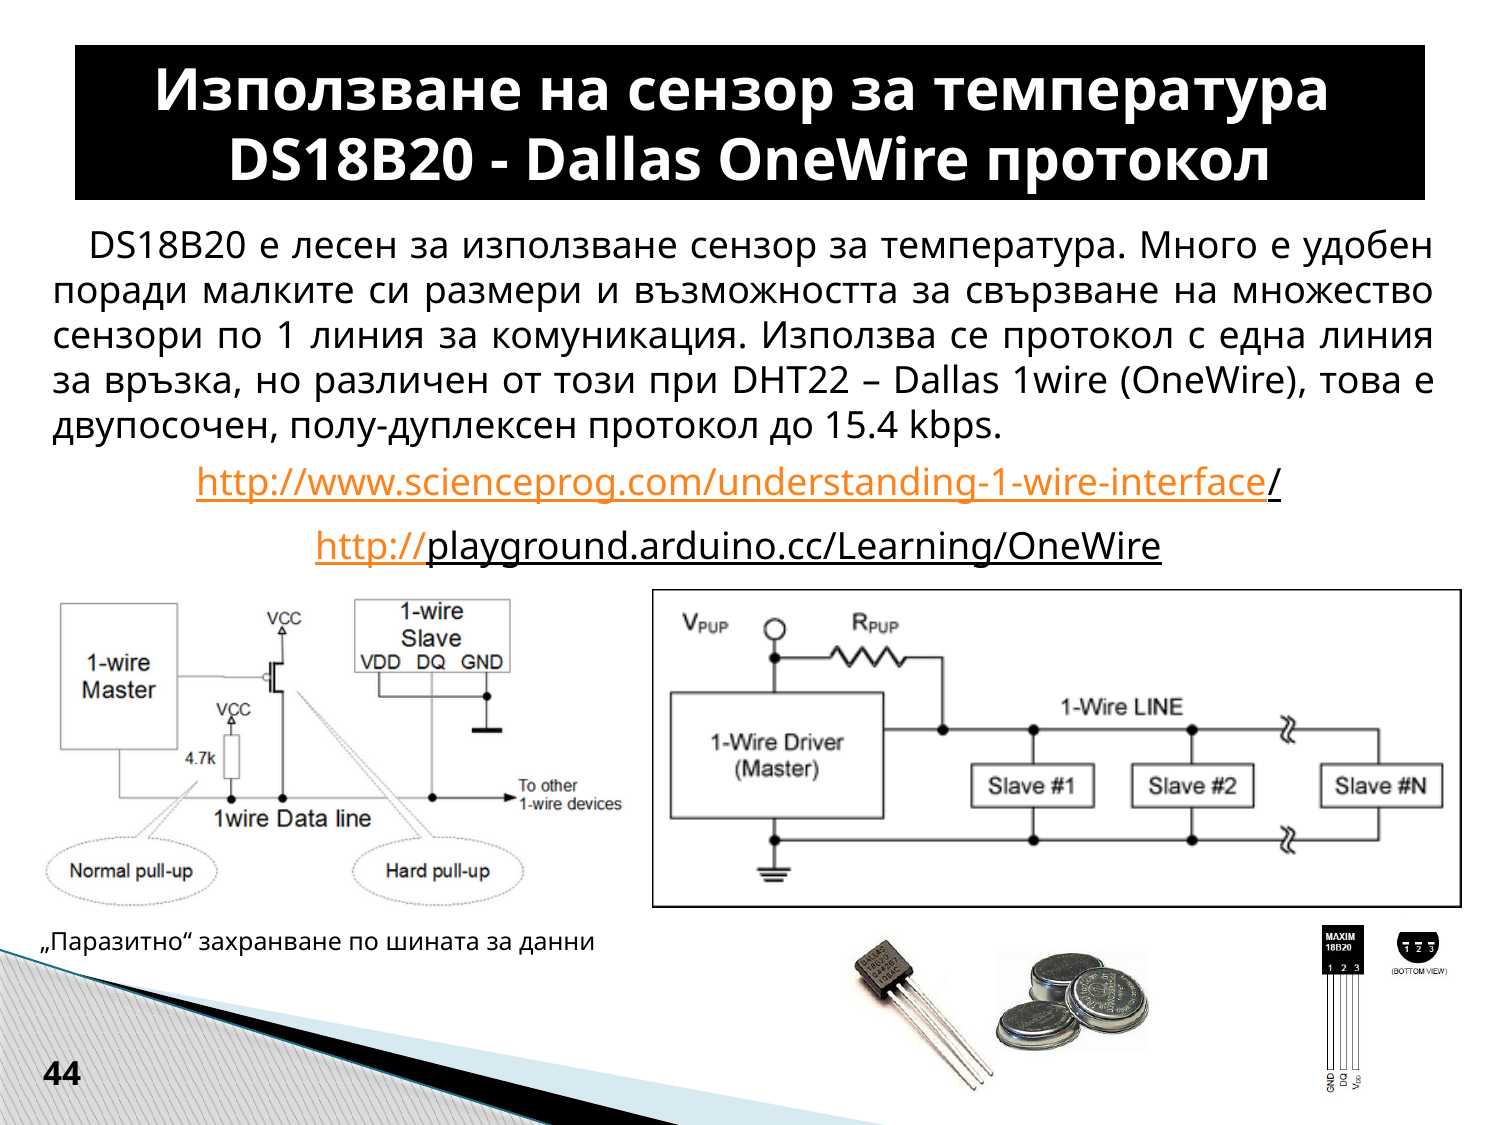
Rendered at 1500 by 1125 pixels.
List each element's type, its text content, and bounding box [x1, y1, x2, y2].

picture [1309, 914, 1459, 1102]
text_box DS18B20 е лесен за използване сензор за температура. Много е удобен поради малките си размери и възможността за свързване на множество сензори по 1 линия за комуникация. Използва се протокол с една линия за връзка, но различен от този при DHT22 – Dallas 1wire (OneWire), това е двупосочен, полу-дуплексен протокол до 15.4 kbps. http://www.scienceprog.com/understanding-1-wire-interface/ http://playground.arduino.cc/Learning/OneWire [37, 213, 1450, 581]
picture [39, 577, 626, 914]
picture [847, 933, 1169, 1093]
slide_number 44 [7, 1032, 96, 1105]
picture [652, 588, 1462, 908]
text_box „Паразитно“ захранване по шината за данни [24, 917, 659, 963]
title Използване на сензор за температура DS18B20 - Dallas OneWire протокол [75, 45, 1425, 200]
